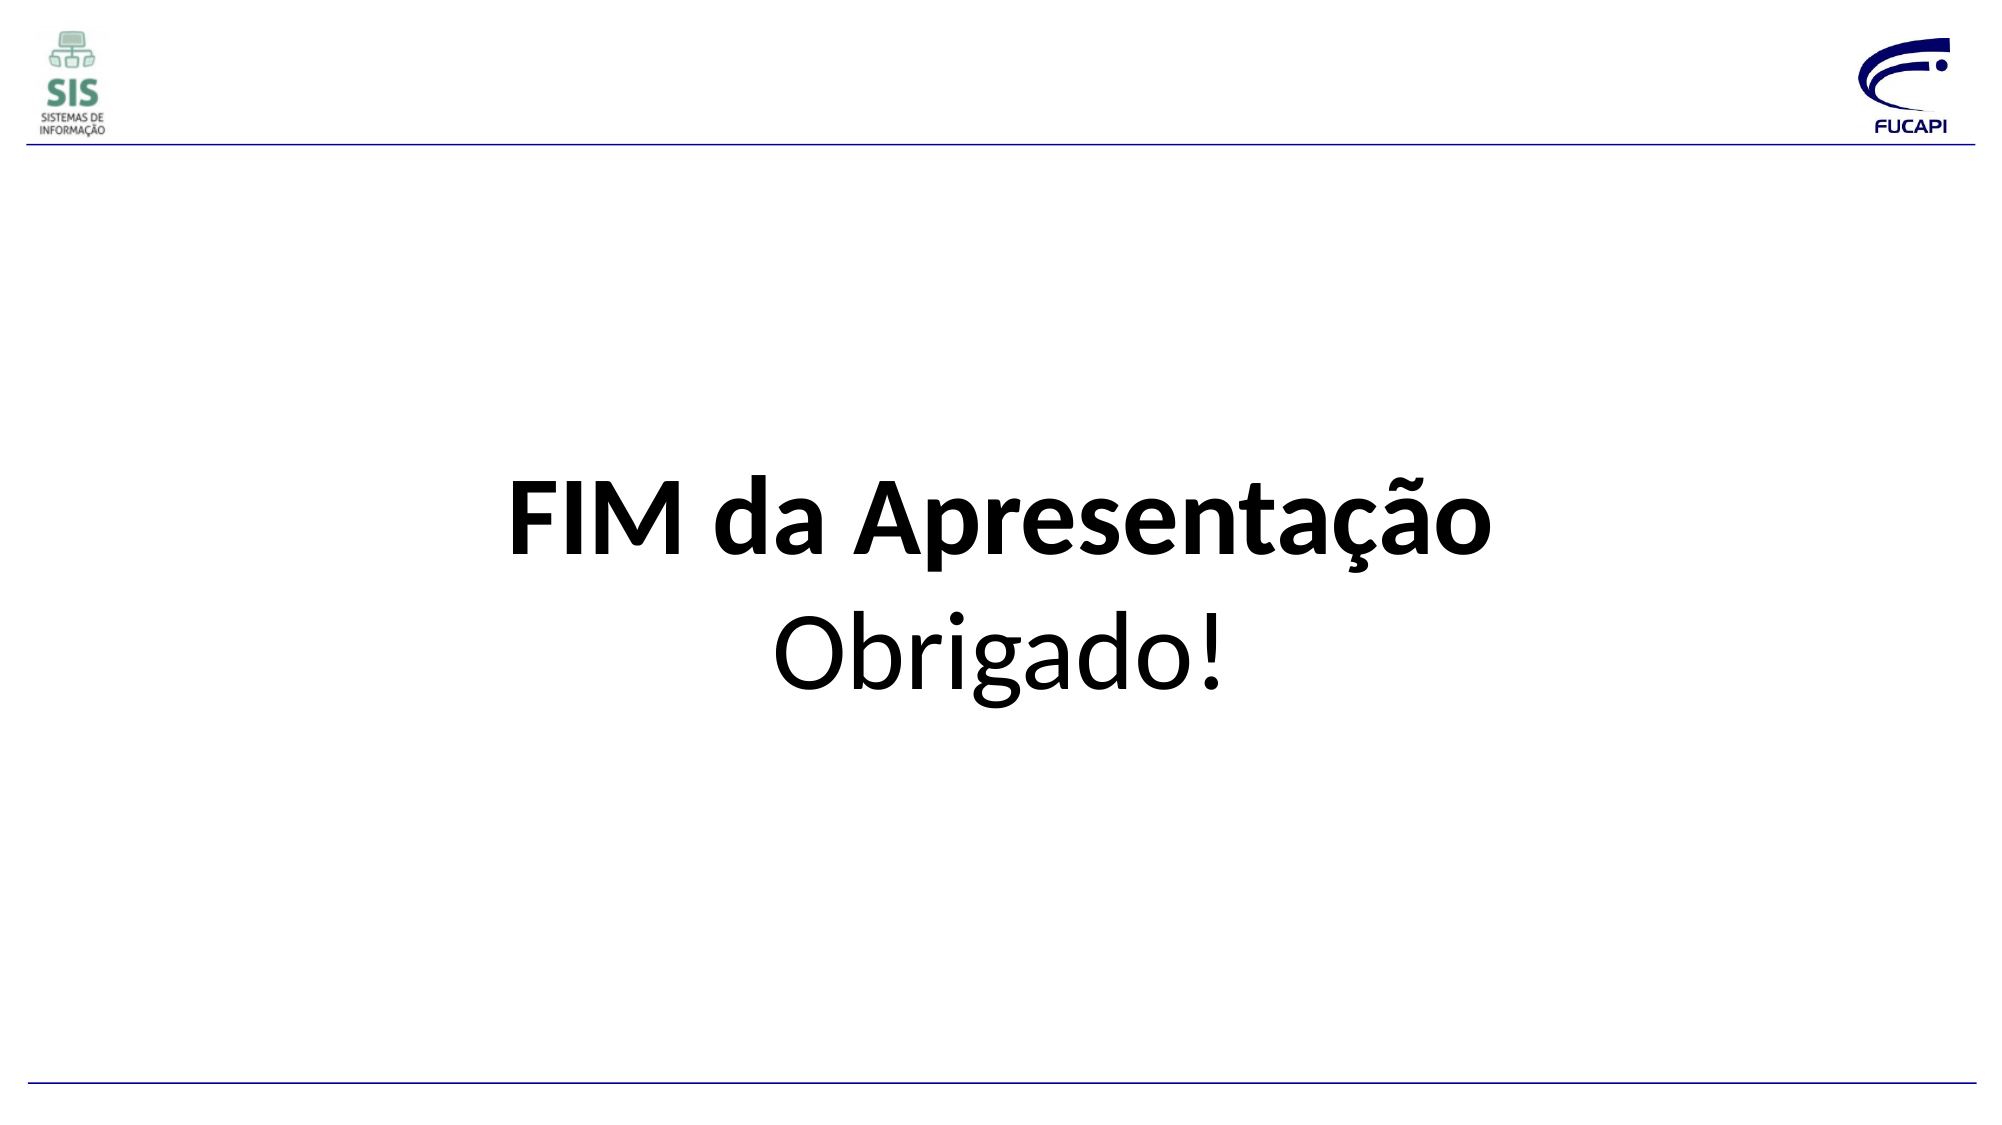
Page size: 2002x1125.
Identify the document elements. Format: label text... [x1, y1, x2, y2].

text_box FIM da Apresentação Obrigado! [29, 434, 1974, 630]
picture [33, 24, 111, 139]
picture [1858, 38, 1950, 133]
